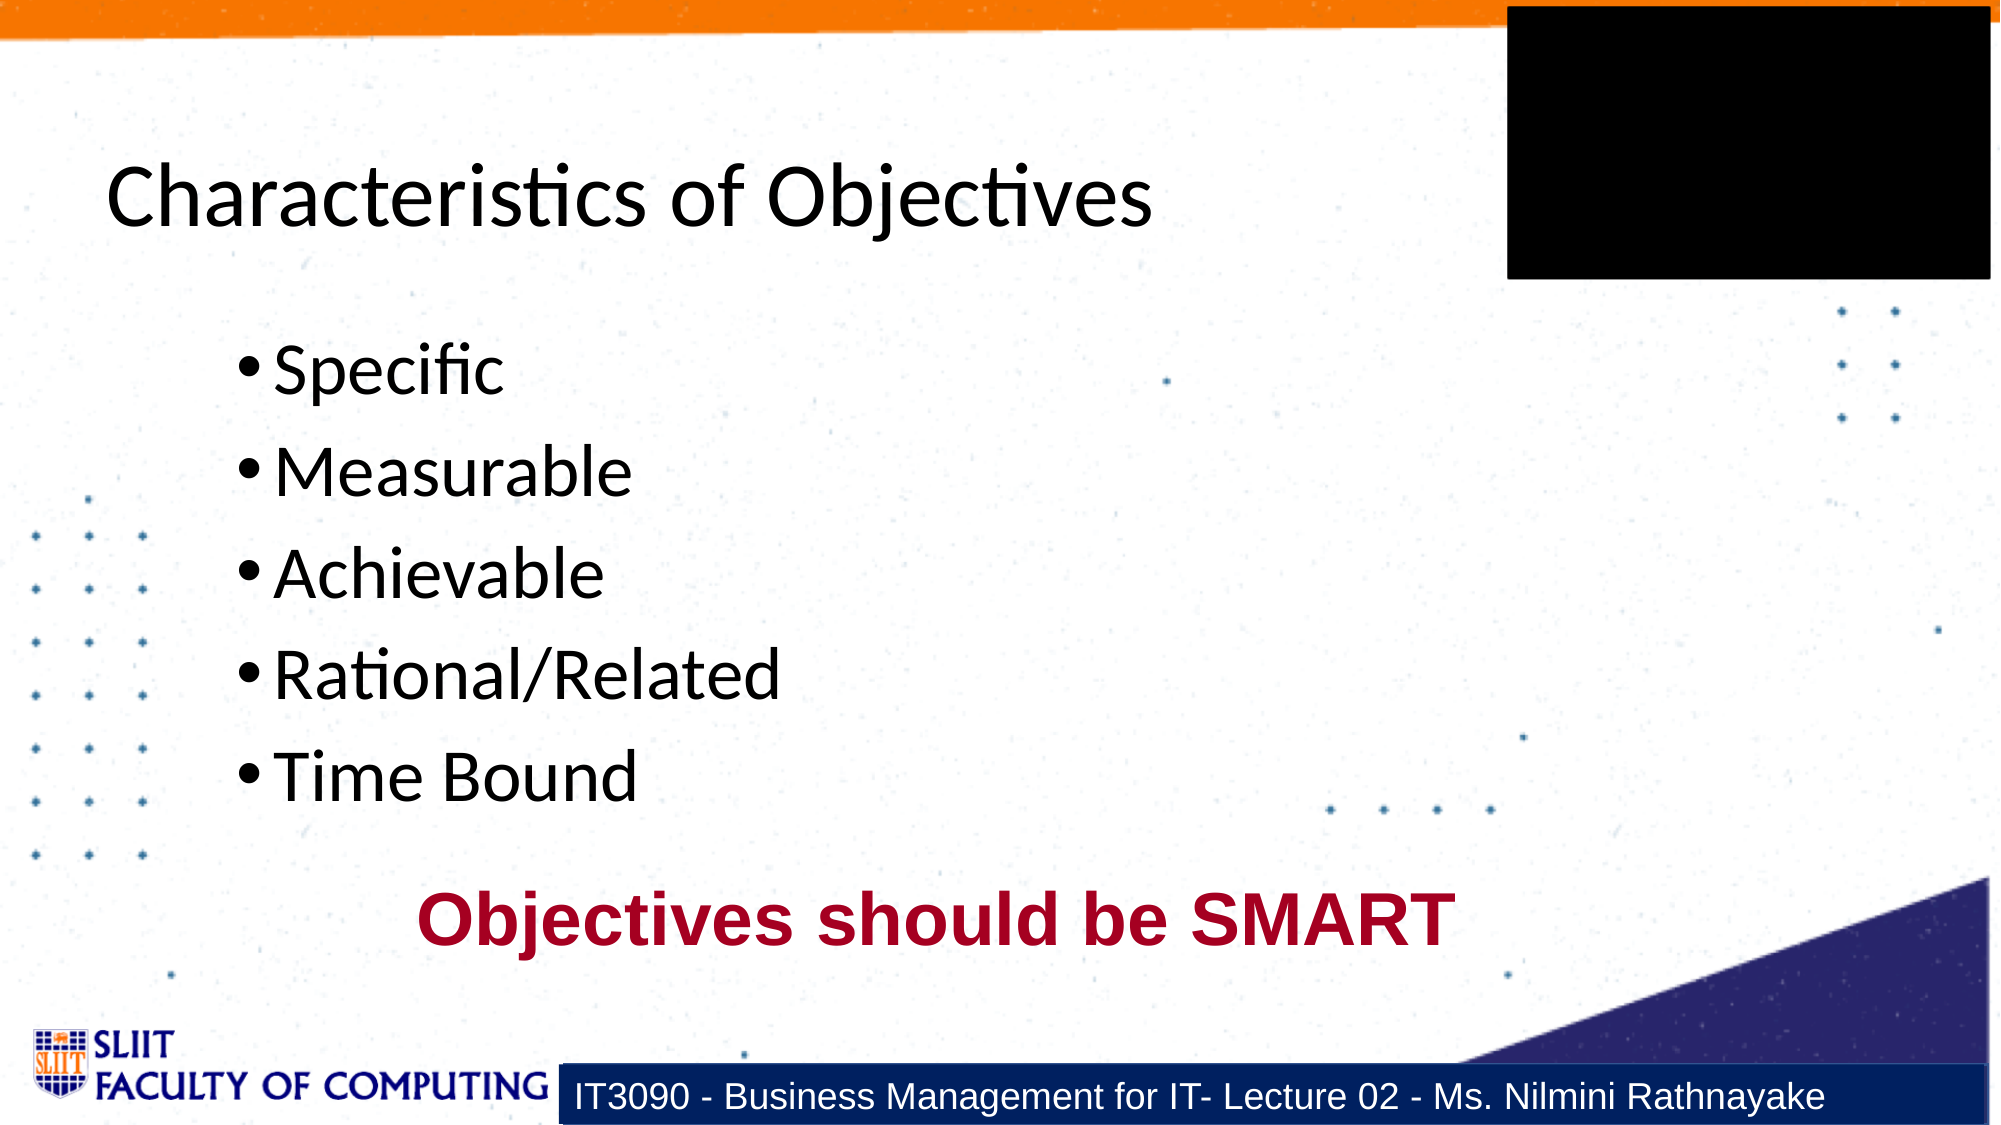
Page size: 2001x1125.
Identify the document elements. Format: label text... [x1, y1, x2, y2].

text_box IT3090 - Business Management for IT- Lecture 02 - Ms. Nilmini Rathnayake [558, 1064, 1984, 1124]
list Specific Measurable Achievable Rational/Related Time Bound [221, 322, 1612, 979]
picture [0, 0, 2000, 1125]
text_box Objectives should be SMART [261, 863, 1612, 968]
text_box Characteristics of Objectives [91, 127, 1460, 253]
